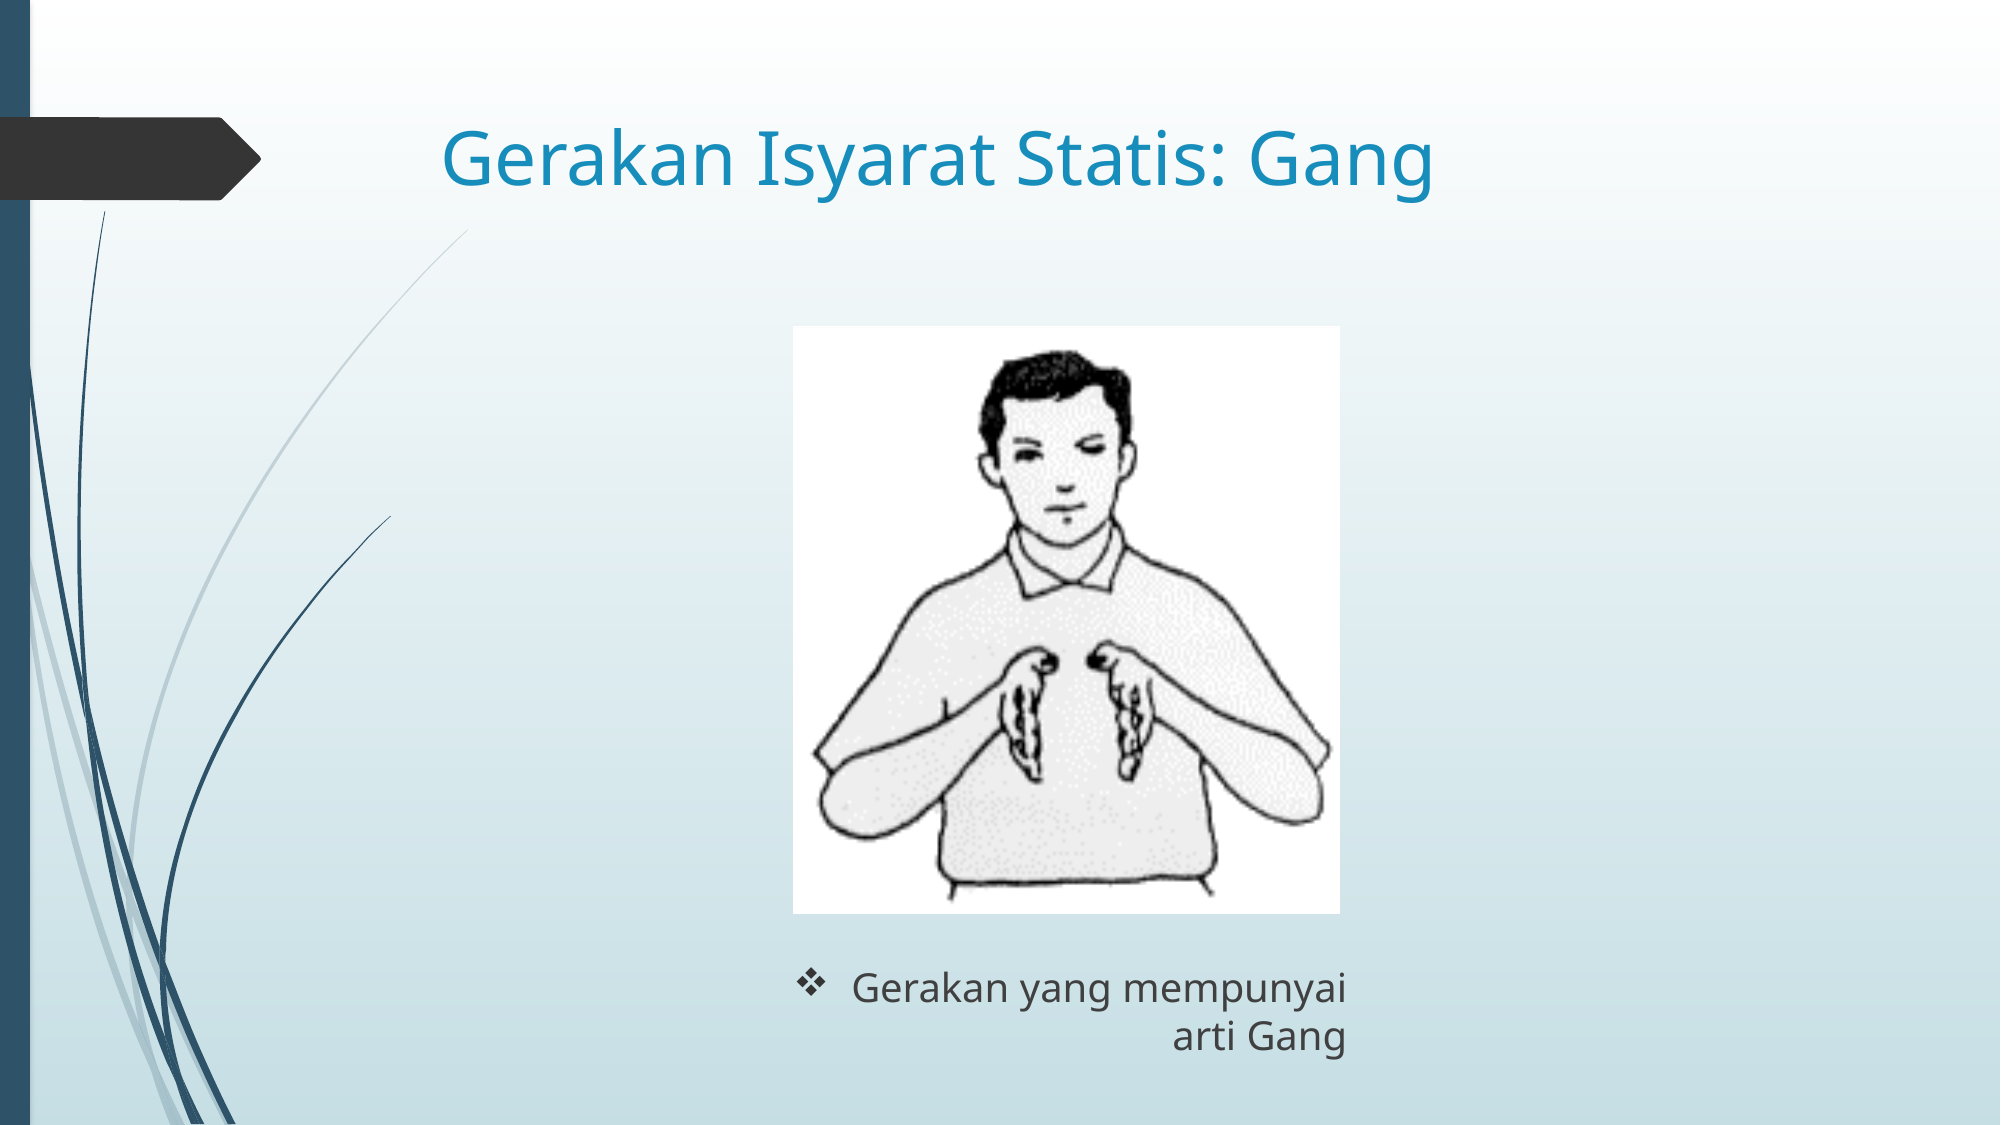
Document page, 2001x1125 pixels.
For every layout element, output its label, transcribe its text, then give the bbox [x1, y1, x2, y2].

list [793, 325, 1340, 914]
text_box Gerakan yang mempunyai arti Gang [737, 955, 1363, 1067]
title Gerakan Isyarat Statis: Gang [425, 102, 1888, 313]
